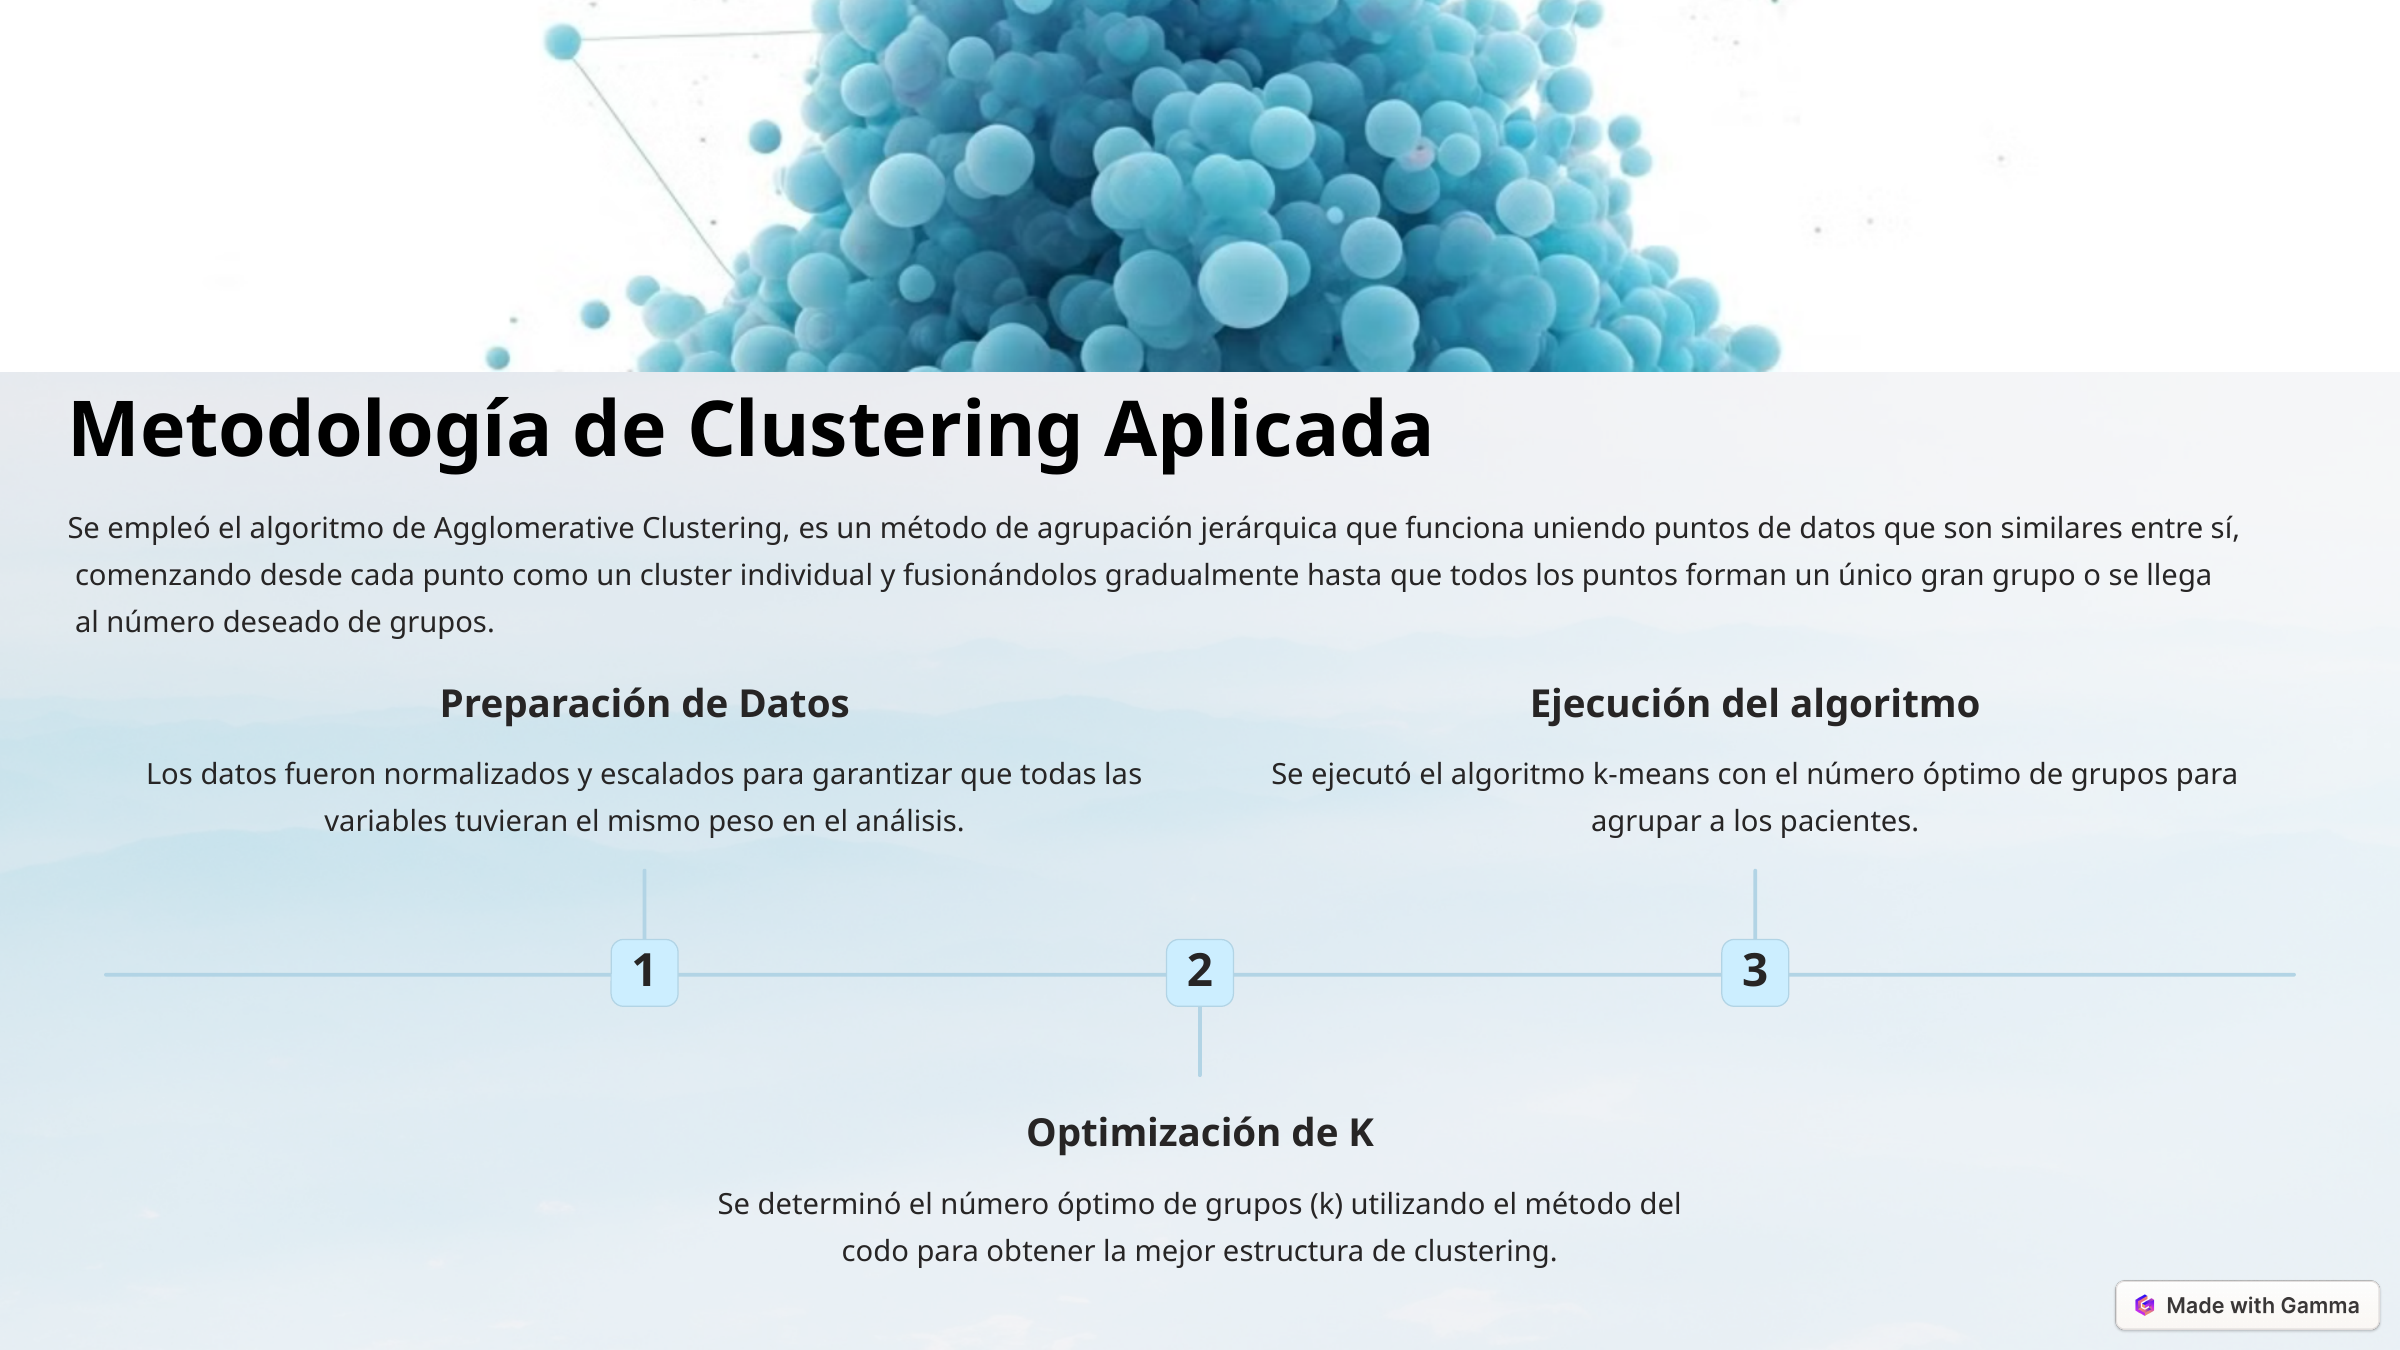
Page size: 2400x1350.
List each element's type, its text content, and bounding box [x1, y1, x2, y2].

text_box Los datos fueron normalizados y escalados para garantizar que todas las variables tuvieran el mismo peso en el análisis. [133, 743, 1156, 839]
text_box [679, 972, 1166, 977]
picture [2106, 1271, 2389, 1339]
text_box 2 [1186, 949, 1214, 997]
text_box Metodología de Clustering Aplicada [67, 374, 1348, 473]
text_box [611, 939, 679, 1007]
text_box [104, 972, 611, 977]
text_box Se determinó el número óptimo de grupos (k) utilizando el método del codo para obtener la mejor estructura de clustering. [689, 1173, 1711, 1269]
text_box [1789, 972, 2296, 977]
picture [0, 0, 2400, 372]
text_box [1198, 1007, 1202, 1077]
text_box Se ejecutó el algoritmo k-means con el número óptimo de grupos para agrupar a los pacientes. [1244, 743, 2267, 839]
text_box [1753, 868, 1758, 939]
text_box Ejecución del algoritmo [1559, 677, 1952, 726]
text_box [1234, 972, 1721, 977]
text_box [642, 868, 647, 939]
text_box [1721, 939, 1789, 1007]
text_box Preparación de Datos [449, 677, 840, 726]
text_box 1 [634, 949, 655, 997]
text_box 3 [1742, 949, 1769, 997]
text_box Optimización de K [1004, 1106, 1396, 1156]
text_box [1166, 939, 1234, 1007]
text_box Se empleó el algoritmo de Agglomerative Clustering, es un método de agrupación jerárquica que funciona uniendo puntos de datos que son similares entre sí, comenzando desde cada punto como un cluster individual y fusionándolos gradualmente hasta que todos los puntos forman un único gran grupo o se llega al número deseado de grupos. [67, 497, 2260, 619]
